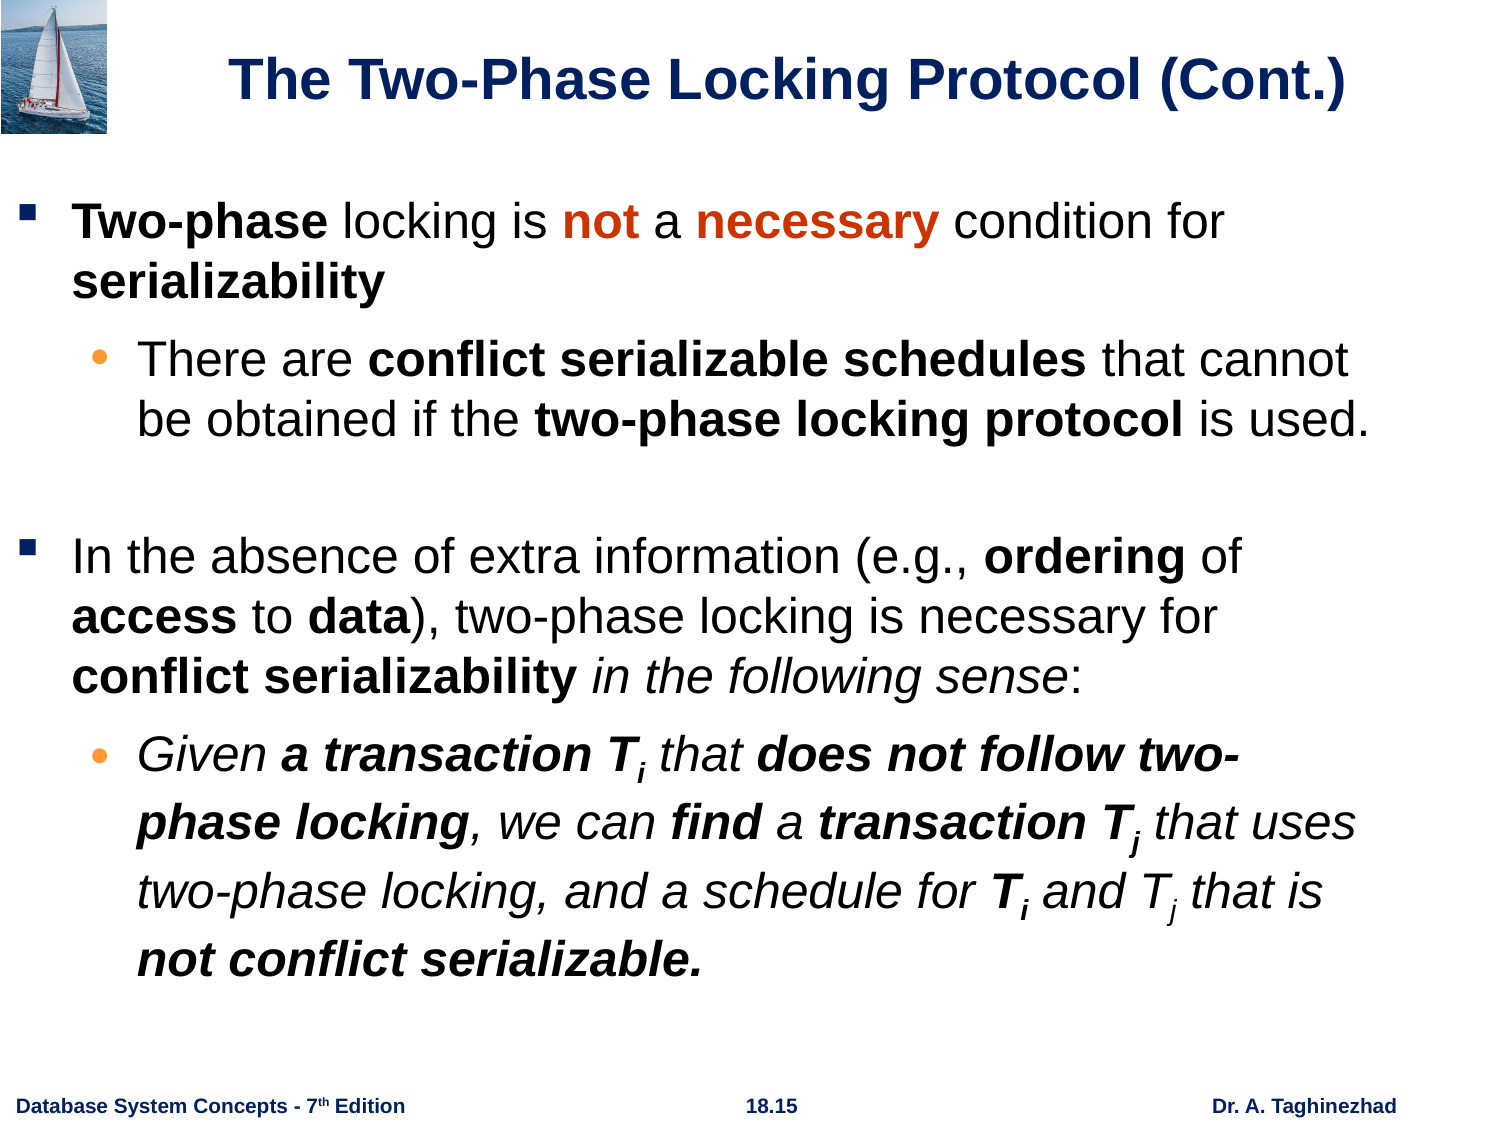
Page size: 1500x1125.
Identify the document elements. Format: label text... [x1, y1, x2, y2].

picture [1, 0, 107, 134]
title The Two-Phase Locking Protocol (Cont.) [125, 18, 1452, 120]
list Two-phase locking is not a necessary condition for serializability There are conflict serializable schedules that cannot be obtained if the two-phase locking protocol is used. In the absence of extra information (e.g., ordering of access to data), two-phase locking is necessary for conflict serializability in the following sense: Given a transaction Ti that does not follow two-phase locking, we can find a transaction Tj that uses two-phase locking, and a schedule for Ti and Tj that is not conflict serializable. [0, 181, 1394, 1024]
